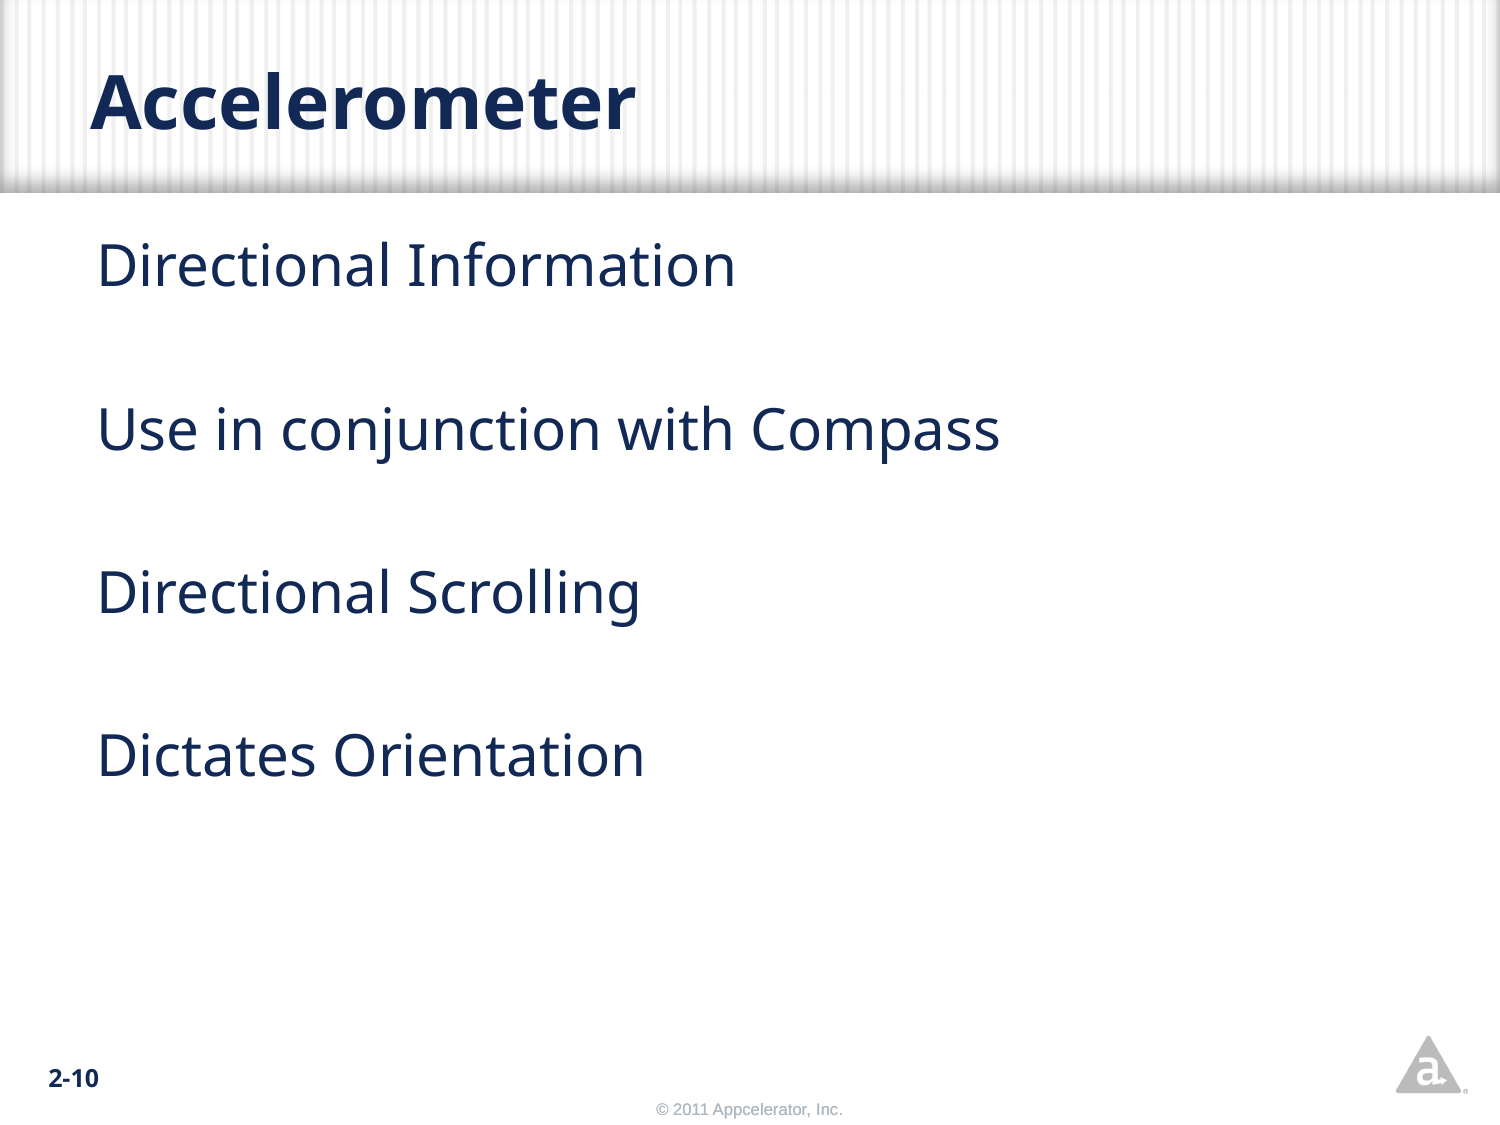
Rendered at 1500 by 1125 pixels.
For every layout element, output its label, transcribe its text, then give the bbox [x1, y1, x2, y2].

slide_number 2-10 [33, 1050, 384, 1110]
picture [1394, 1035, 1469, 1095]
list Directional Information Use in conjunction with Compass Directional Scrolling Dictates Orientation [24, 220, 1475, 1000]
picture [0, 0, 1500, 194]
